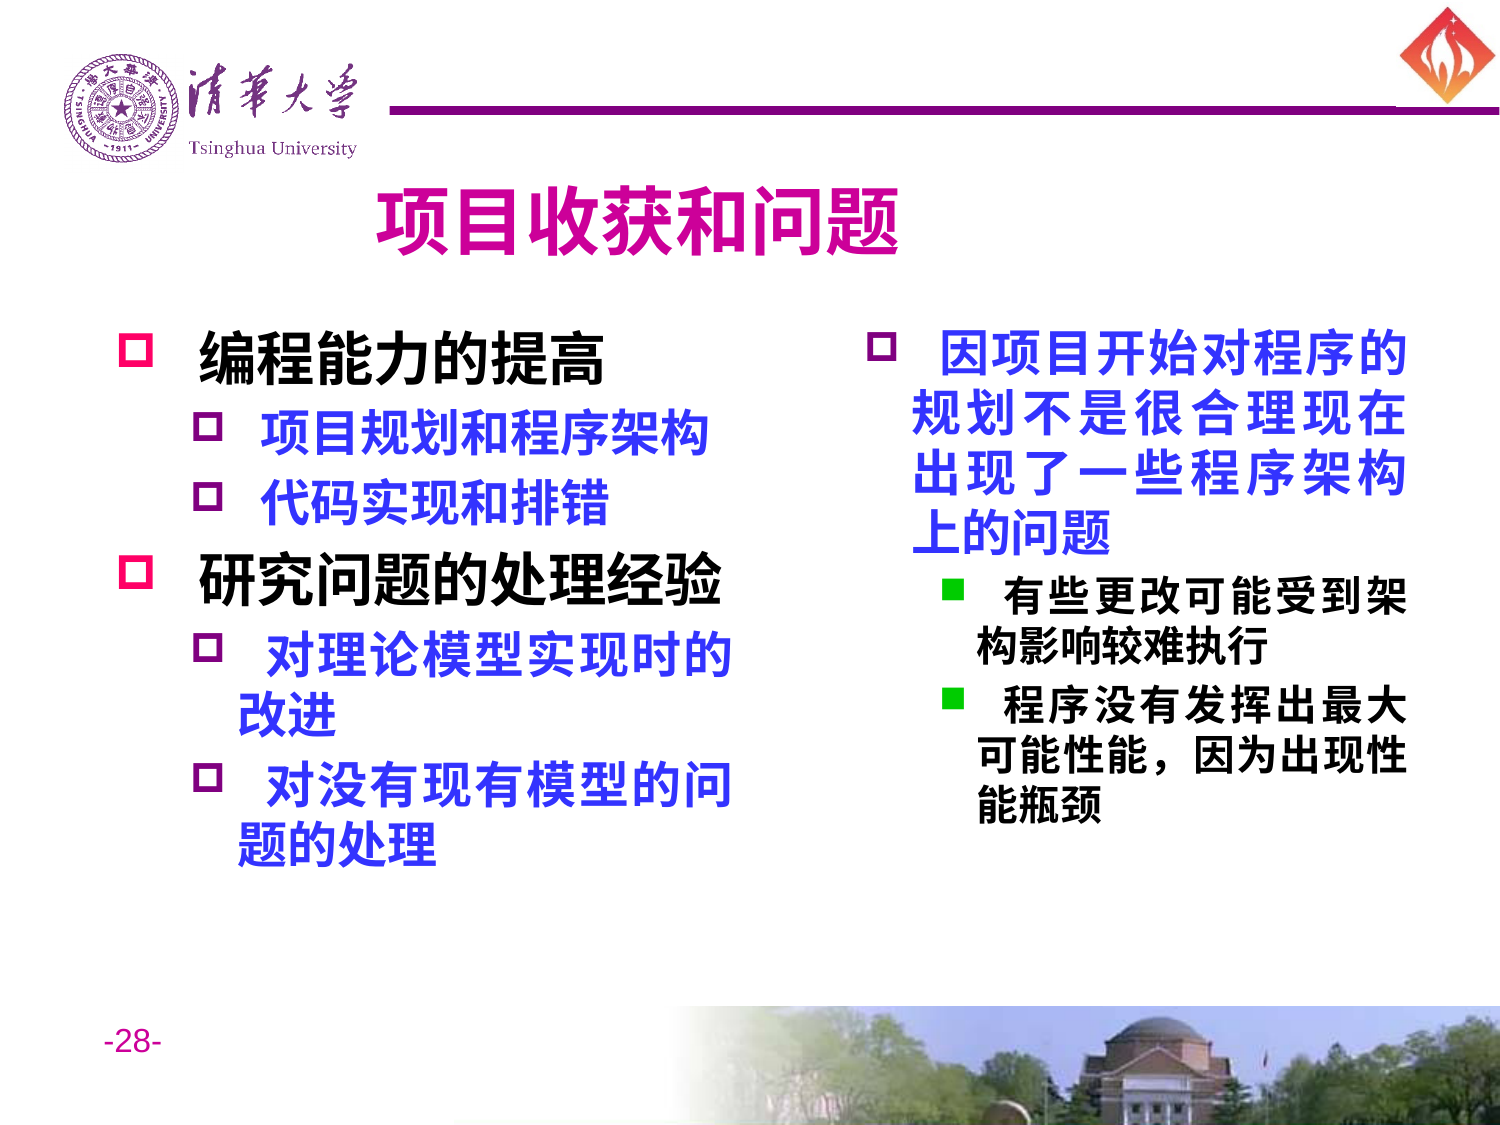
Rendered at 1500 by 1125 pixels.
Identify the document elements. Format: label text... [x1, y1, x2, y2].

list 因项目开始对程序的规划不是很合理现在出现了一些程序架构上的问题 有些更改可能受到架构影响较难执行 程序没有发挥出最大可能性能，因为出现性能瓶颈 [774, 314, 1424, 988]
picture [64, 54, 361, 173]
picture [454, 1006, 1500, 1125]
list 编程能力的提高 项目规划和程序架构 代码实现和排错 研究问题的处理经验 对理论模型实现时的改进 对没有现有模型的问题的处理 [100, 314, 750, 988]
picture [1396, 2, 1500, 107]
title 项目收获和问题 [360, 160, 1424, 280]
